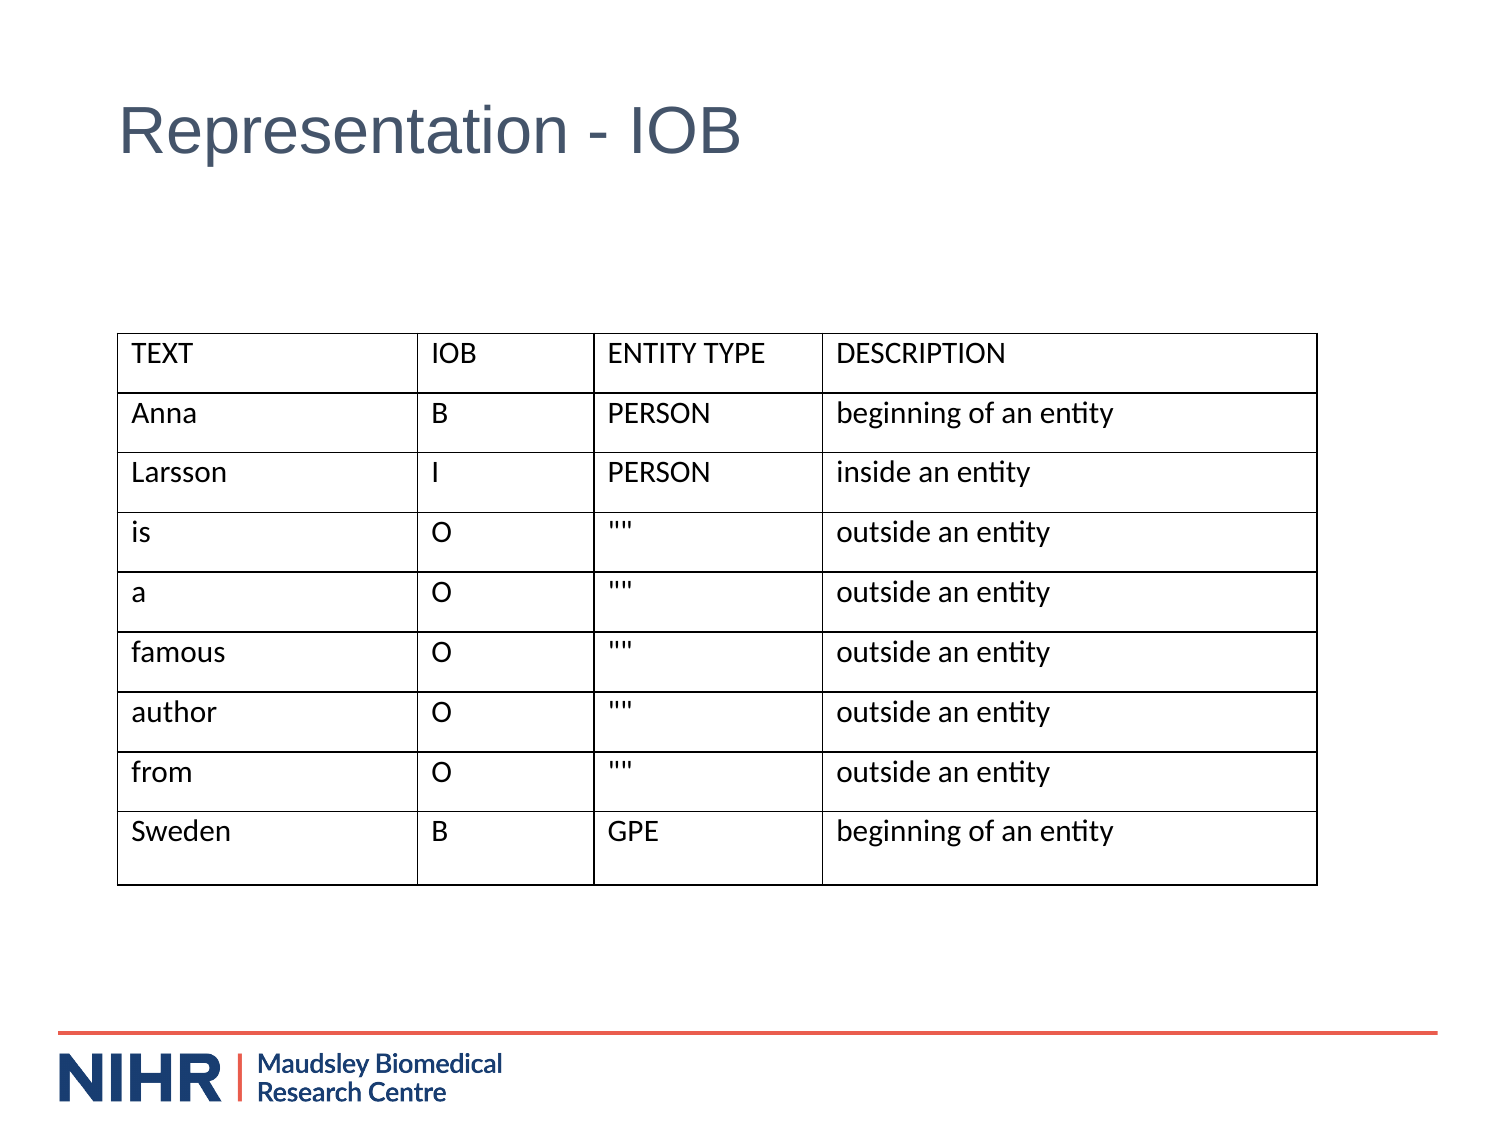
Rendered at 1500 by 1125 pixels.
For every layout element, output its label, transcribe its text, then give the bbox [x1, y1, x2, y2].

table_header TEXT [118, 334, 417, 392]
table_cell inside an entity [823, 453, 1316, 512]
table_header IOB [418, 334, 593, 392]
table_header ENTITY TYPE [595, 334, 822, 392]
table_cell B [418, 812, 593, 884]
table_cell outside an entity [823, 633, 1316, 691]
table_cell outside an entity [823, 693, 1316, 751]
table_cell PERSON [595, 453, 822, 512]
table_cell is [118, 513, 417, 571]
table_cell GPE [595, 812, 822, 884]
table_cell author [118, 693, 417, 751]
table_cell outside an entity [823, 573, 1316, 631]
table_cell outside an entity [823, 513, 1316, 571]
table_cell "" [595, 513, 822, 571]
table_cell Sweden [118, 812, 417, 884]
table_cell famous [118, 633, 417, 691]
table_cell I [418, 453, 593, 512]
table_cell "" [595, 753, 822, 811]
table_cell "" [595, 573, 822, 631]
table_cell beginning of an entity [823, 812, 1316, 884]
table_cell B [418, 394, 593, 452]
table_cell from [118, 753, 417, 811]
table_cell O [418, 753, 593, 811]
table_cell Anna [118, 394, 417, 452]
table_cell O [418, 513, 593, 571]
table_header DESCRIPTION [823, 334, 1316, 392]
table_cell "" [595, 693, 822, 751]
table_cell O [418, 693, 593, 751]
table_cell "" [595, 633, 822, 691]
table_cell O [418, 573, 593, 631]
table_cell PERSON [595, 394, 822, 452]
table_cell beginning of an entity [823, 394, 1316, 452]
title Representation - IOB [103, 59, 1397, 204]
table_cell O [418, 633, 593, 691]
picture [29, 1018, 531, 1125]
table_cell Larsson [118, 453, 417, 512]
table_cell outside an entity [823, 753, 1316, 811]
table_cell a [118, 573, 417, 631]
